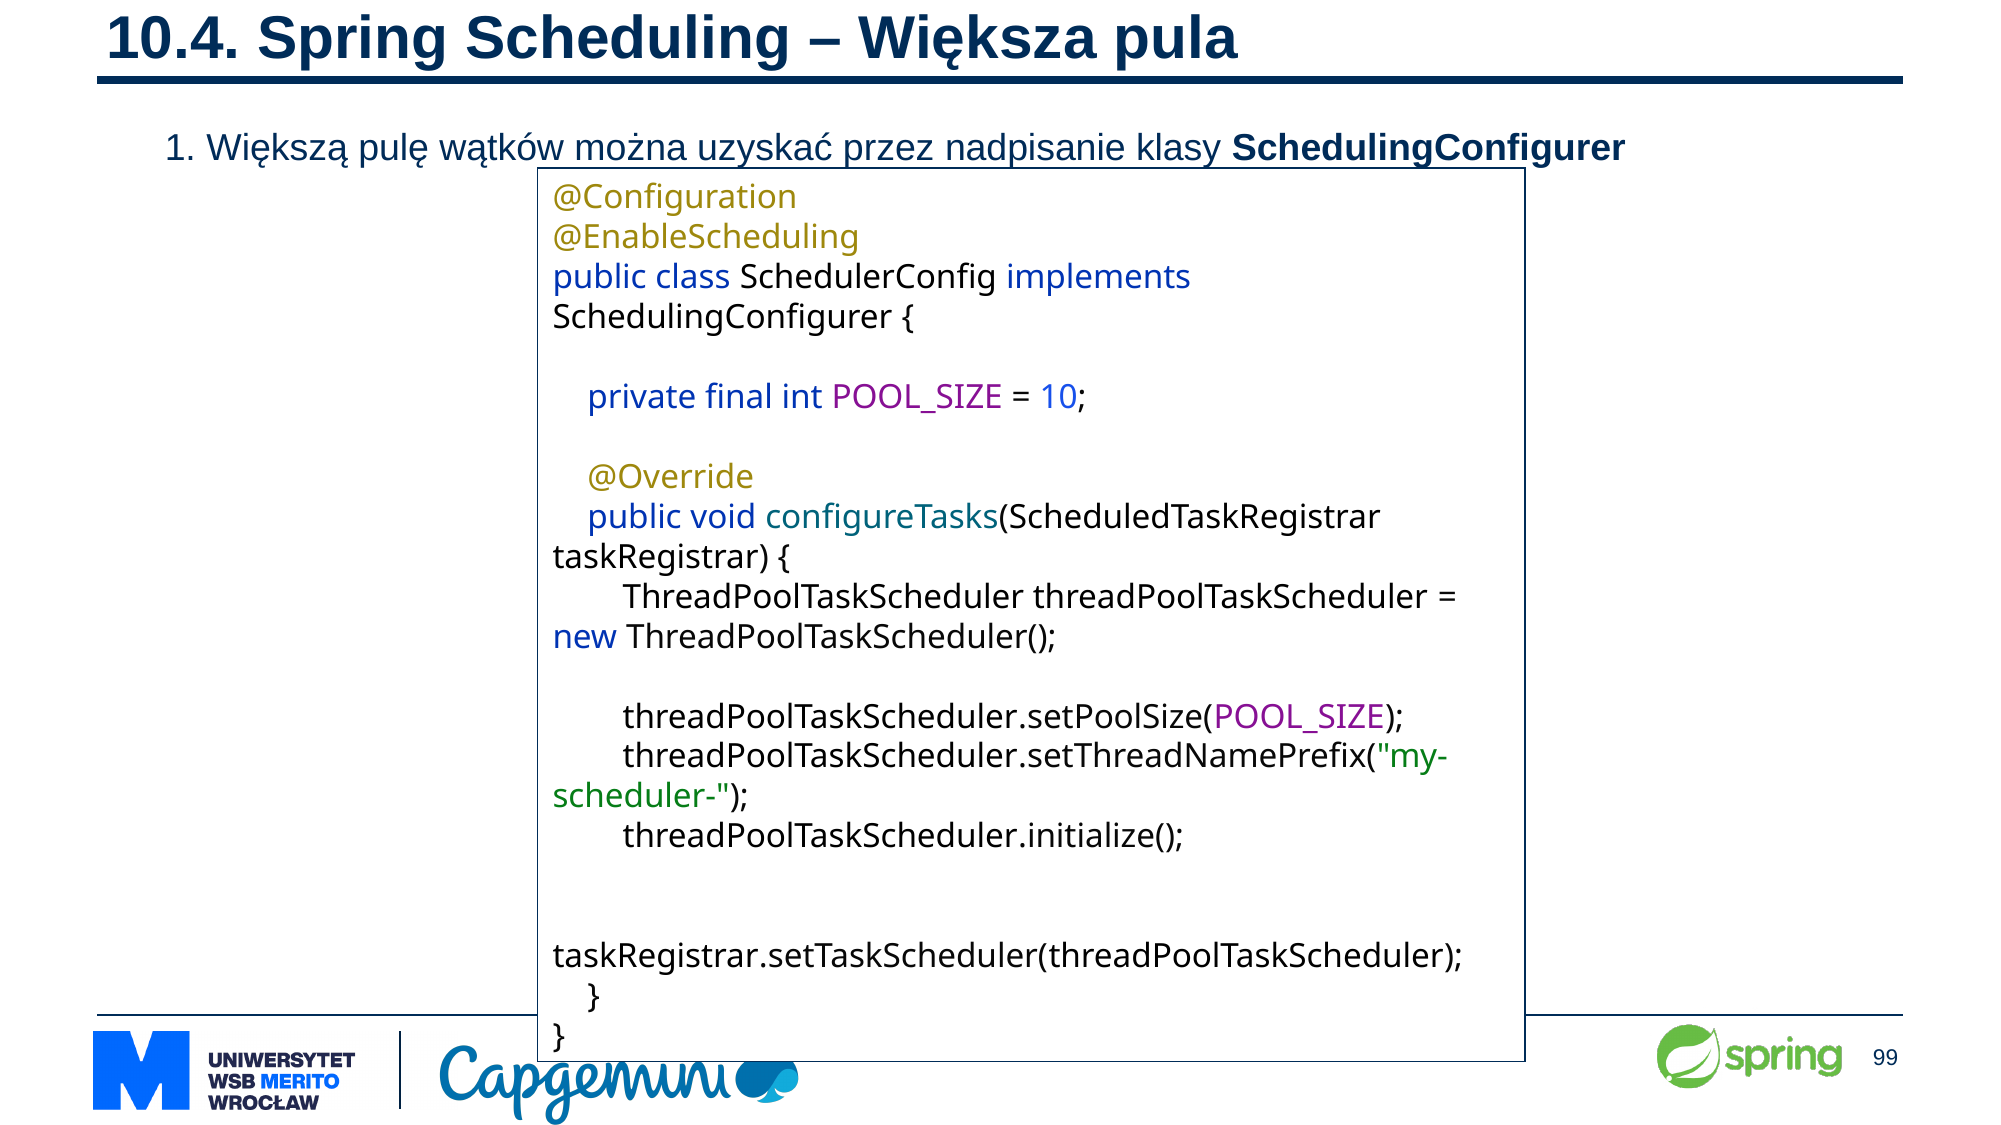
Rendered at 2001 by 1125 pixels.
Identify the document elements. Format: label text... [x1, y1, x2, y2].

title 10.4. Spring Scheduling – Większa pula [105, 6, 1822, 80]
text_box @Configuration @EnableScheduling public class SchedulerConfig implements SchedulingConfigurer { private final int POOL_SIZE = 10; @Override public void configureTasks(ScheduledTaskRegistrar taskRegistrar) { ThreadPoolTaskScheduler threadPoolTaskScheduler = new ThreadPoolTaskScheduler(); threadPoolTaskScheduler.setPoolSize(POOL_SIZE); threadPoolTaskScheduler.setThreadNamePrefix("my-scheduler-"); threadPoolTaskScheduler.initialize(); taskRegistrar.setTaskScheduler(threadPoolTaskScheduler); } } [537, 168, 1525, 1062]
picture [1650, 1006, 1847, 1107]
text_box 1. Większą pulę wątków można uzyskać przez nadpisanie klasy SchedulingConfigurer [149, 115, 1847, 221]
slide_number 99 [1852, 1042, 1899, 1071]
picture [93, 1030, 399, 1110]
picture [401, 962, 813, 1125]
